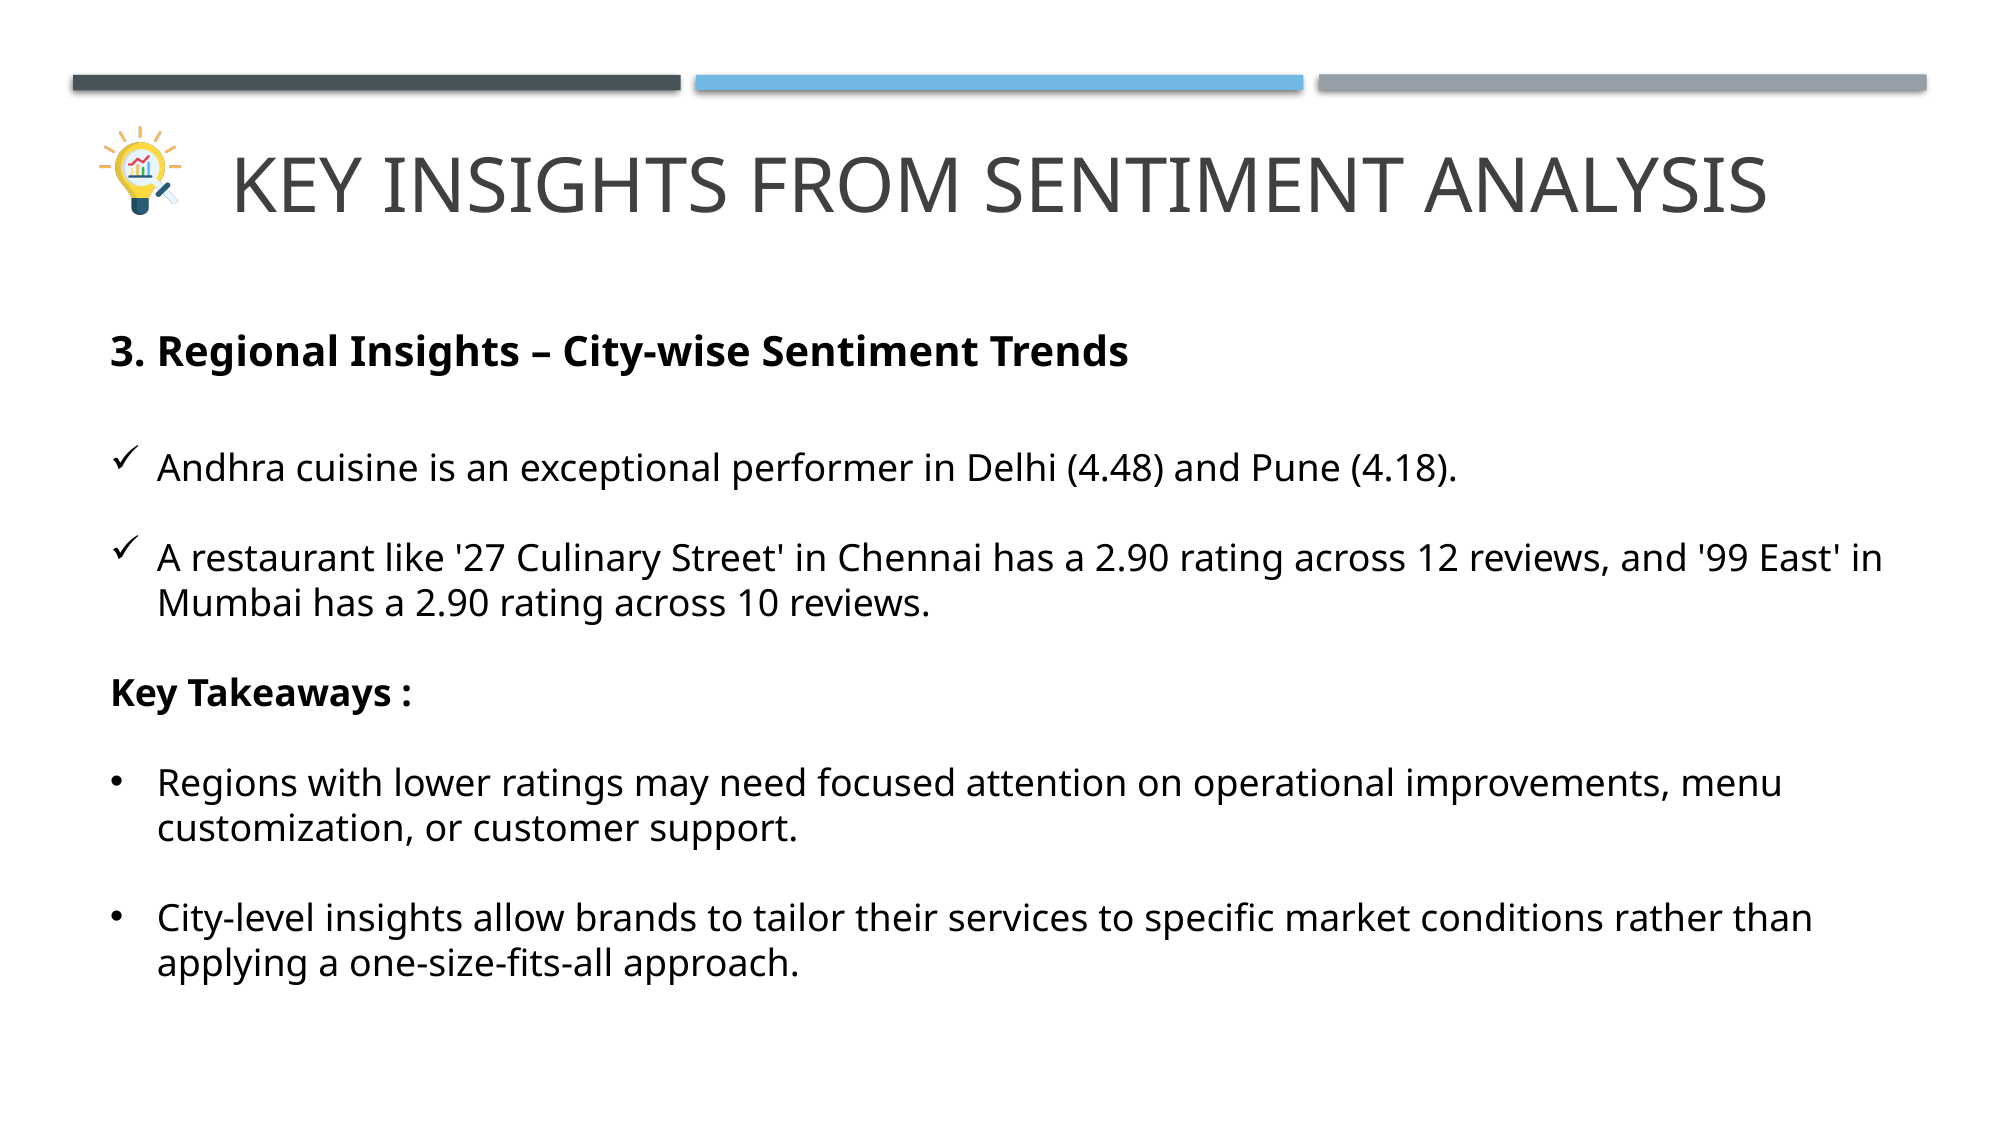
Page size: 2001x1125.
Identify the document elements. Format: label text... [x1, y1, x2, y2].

title Key Insights from Sentiment Analysis [95, 127, 1905, 236]
picture [94, 125, 185, 216]
text_box 3. Regional Insights – City-wise Sentiment Trends [95, 317, 1905, 382]
text_box Andhra cuisine is an exceptional performer in Delhi (4.48) and Pune (4.18). A restaurant like '27 Culinary Street' in Chennai has a 2.90 rating across 12 reviews, and '99 East' in Mumbai has a 2.90 rating across 10 reviews. Key Takeaways : Regions with lower ratings may need focused attention on operational improvements, menu customization, or customer support. City-level insights allow brands to tailor their services to specific market conditions rather than applying a one-size-fits-all approach. [95, 436, 1905, 1036]
